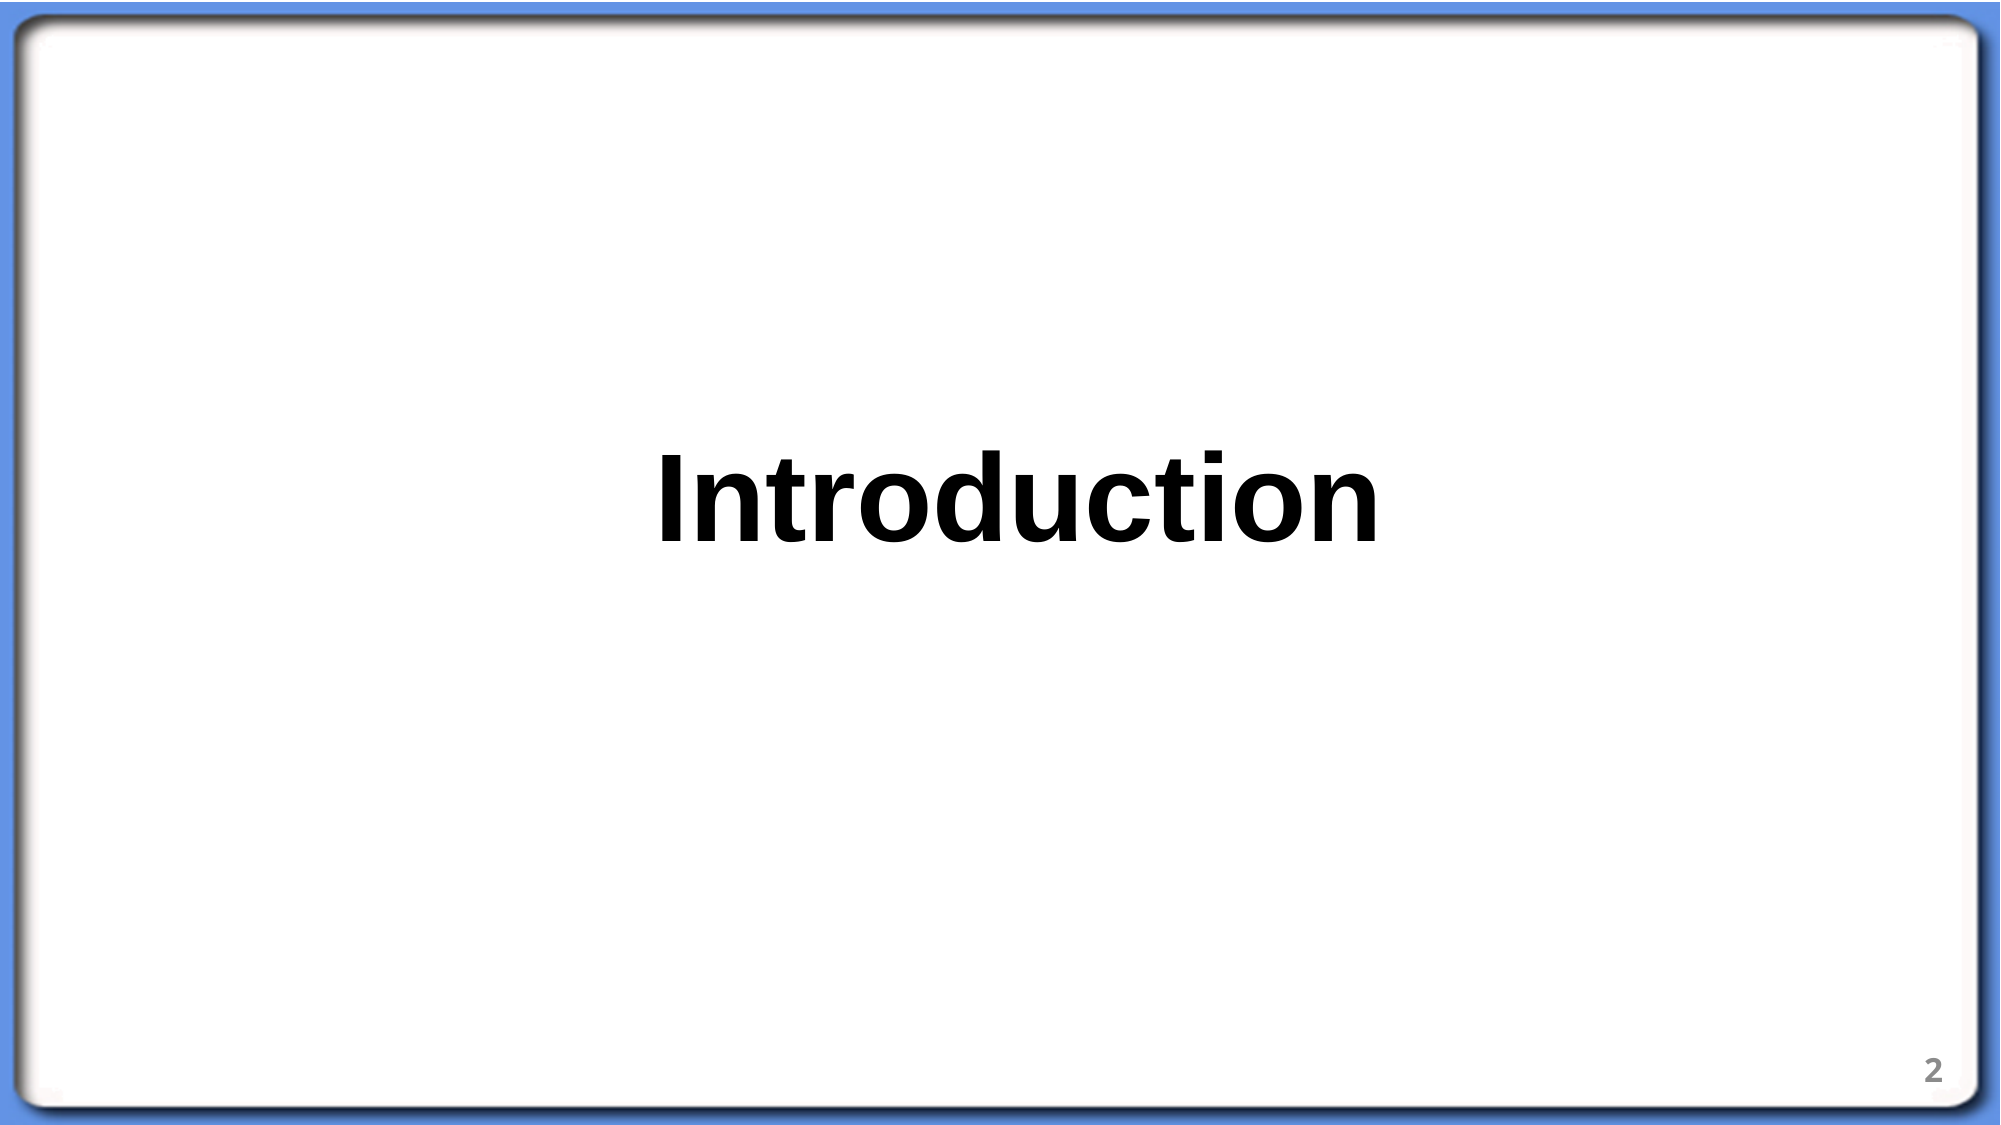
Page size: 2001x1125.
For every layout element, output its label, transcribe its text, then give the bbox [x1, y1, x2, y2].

title Introduction [155, 184, 1883, 576]
slide_number 2 [1857, 1042, 1959, 1102]
